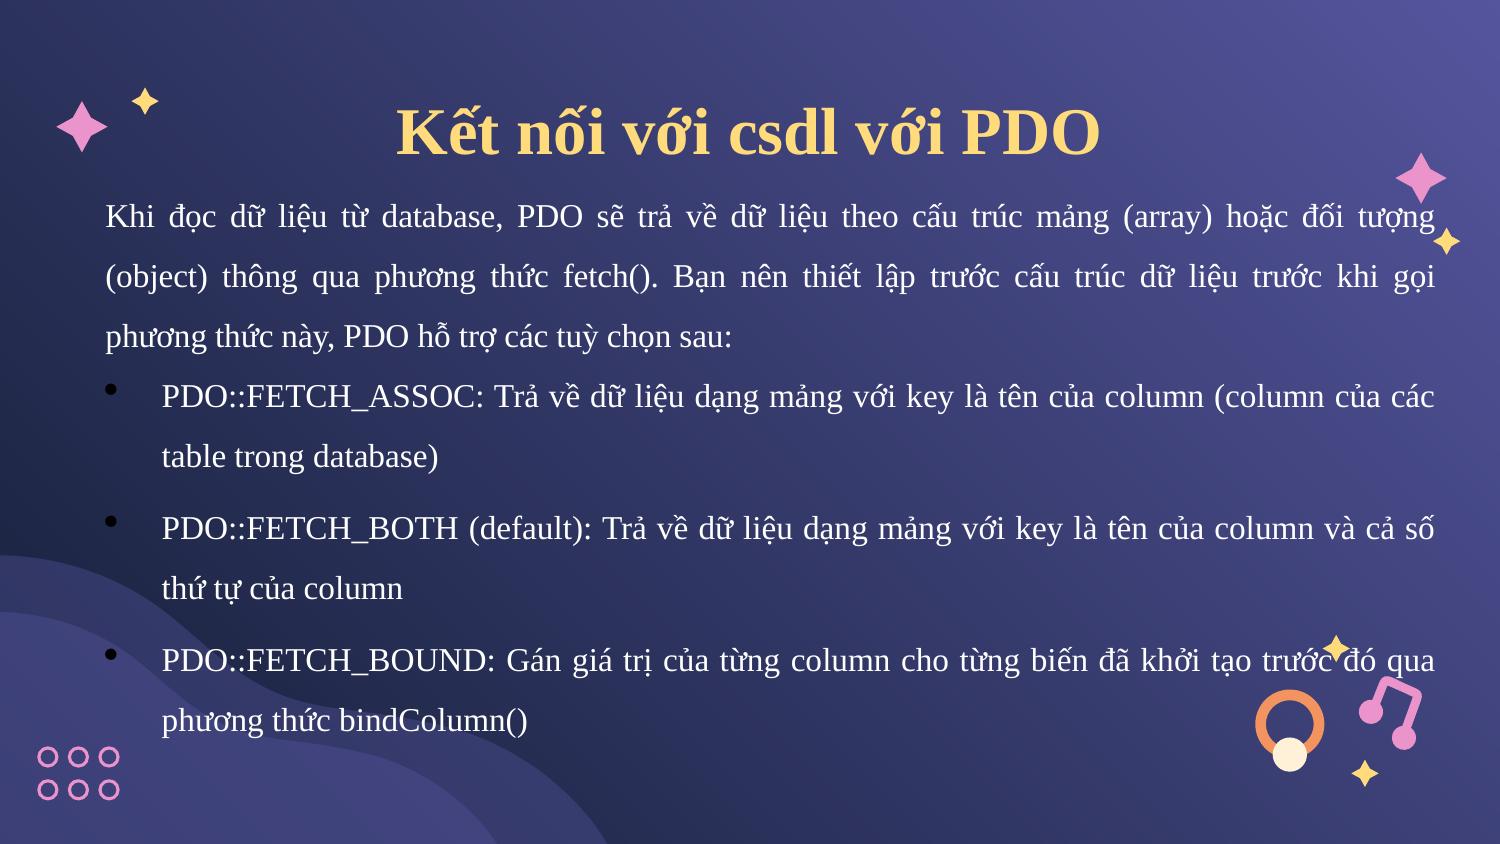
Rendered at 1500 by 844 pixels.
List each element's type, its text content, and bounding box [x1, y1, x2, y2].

text_box [131, 87, 159, 115]
title Kết nối với csdl với PDO [118, 72, 1382, 166]
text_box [1255, 689, 1325, 772]
text_box Khi đọc dữ liệu từ database, PDO sẽ trả về dữ liệu theo cấu trúc mảng (array) hoặc đối tượng (object) thông qua phương thức fetch(). Bạn nên thiết lập trước cấu trúc dữ liệu trước khi gọi phương thức này, PDO hỗ trợ các tuỳ chọn sau: PDO::FETCH_ASSOC: Trả về dữ liệu dạng mảng với key là tên của column (column của các table trong database) PDO::FETCH_BOTH (default): Trả về dữ liệu dạng mảng với key là tên của column và cả số thứ tự của column PDO::FETCH_BOUND: Gán giá trị của từng column cho từng biến đã khởi tạo trước đó qua phương thức bindColumn() [90, 166, 1453, 746]
